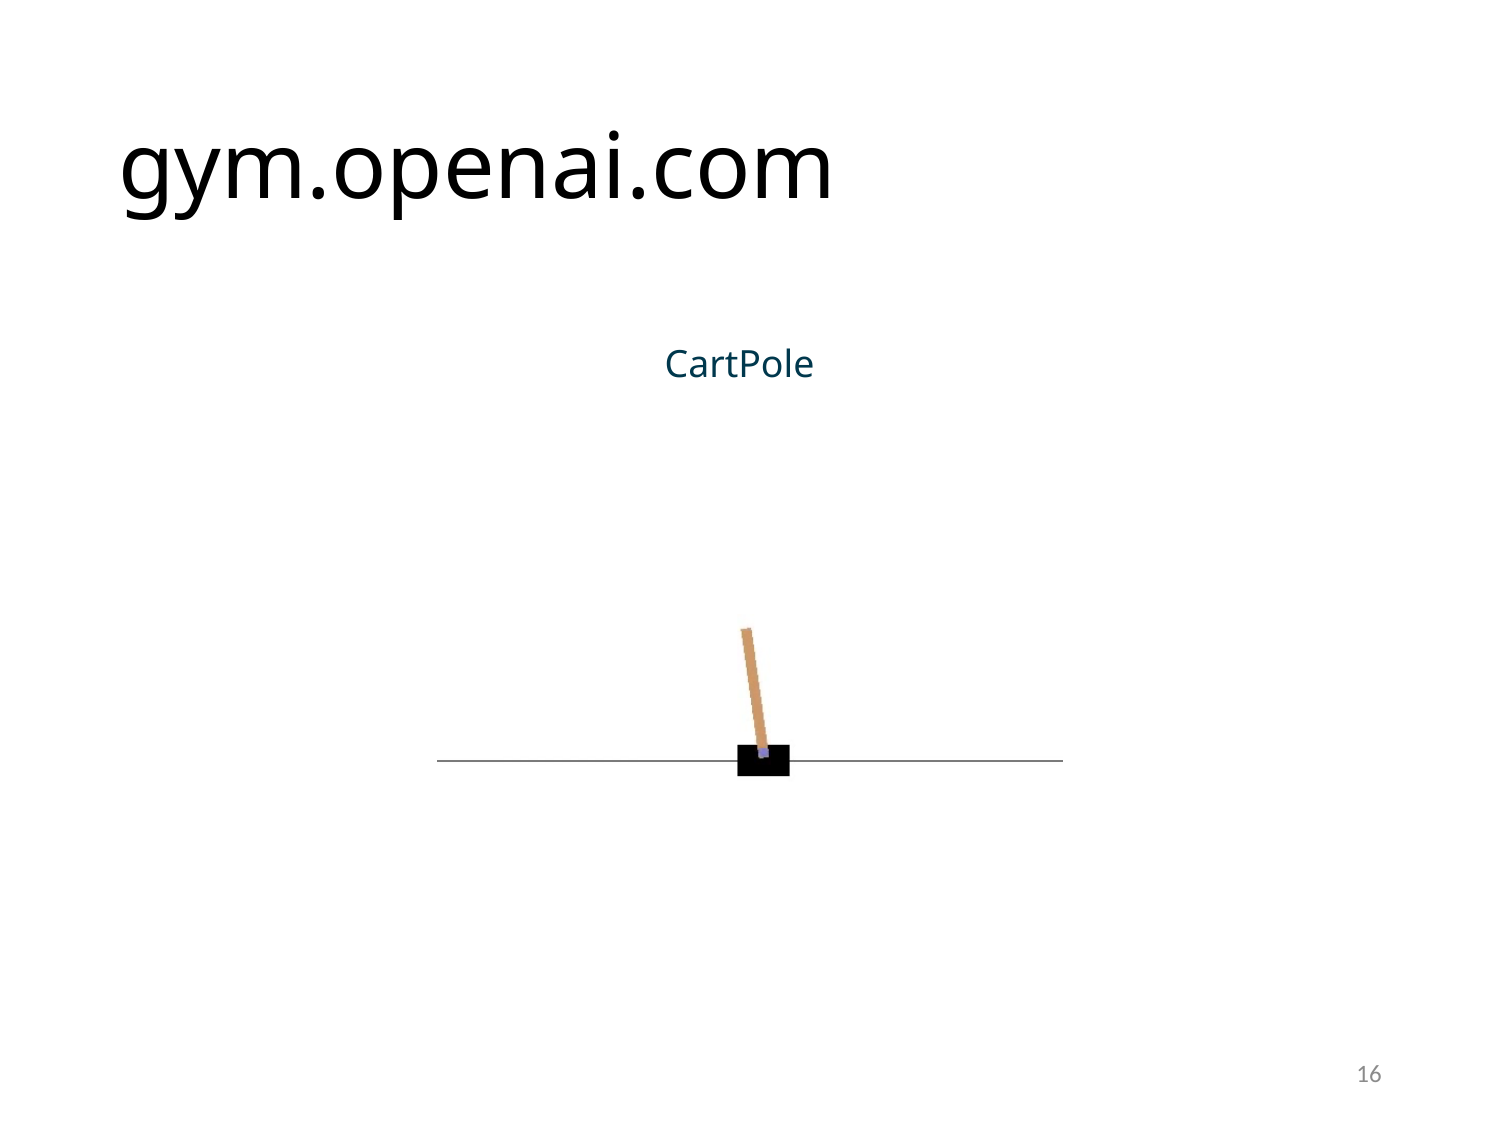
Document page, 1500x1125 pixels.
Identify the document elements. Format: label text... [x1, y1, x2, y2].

slide_number 16 [1059, 1042, 1397, 1103]
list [437, 447, 1063, 865]
title gym.openai.com [103, 59, 1397, 278]
text_box CartPole [649, 332, 1006, 393]
